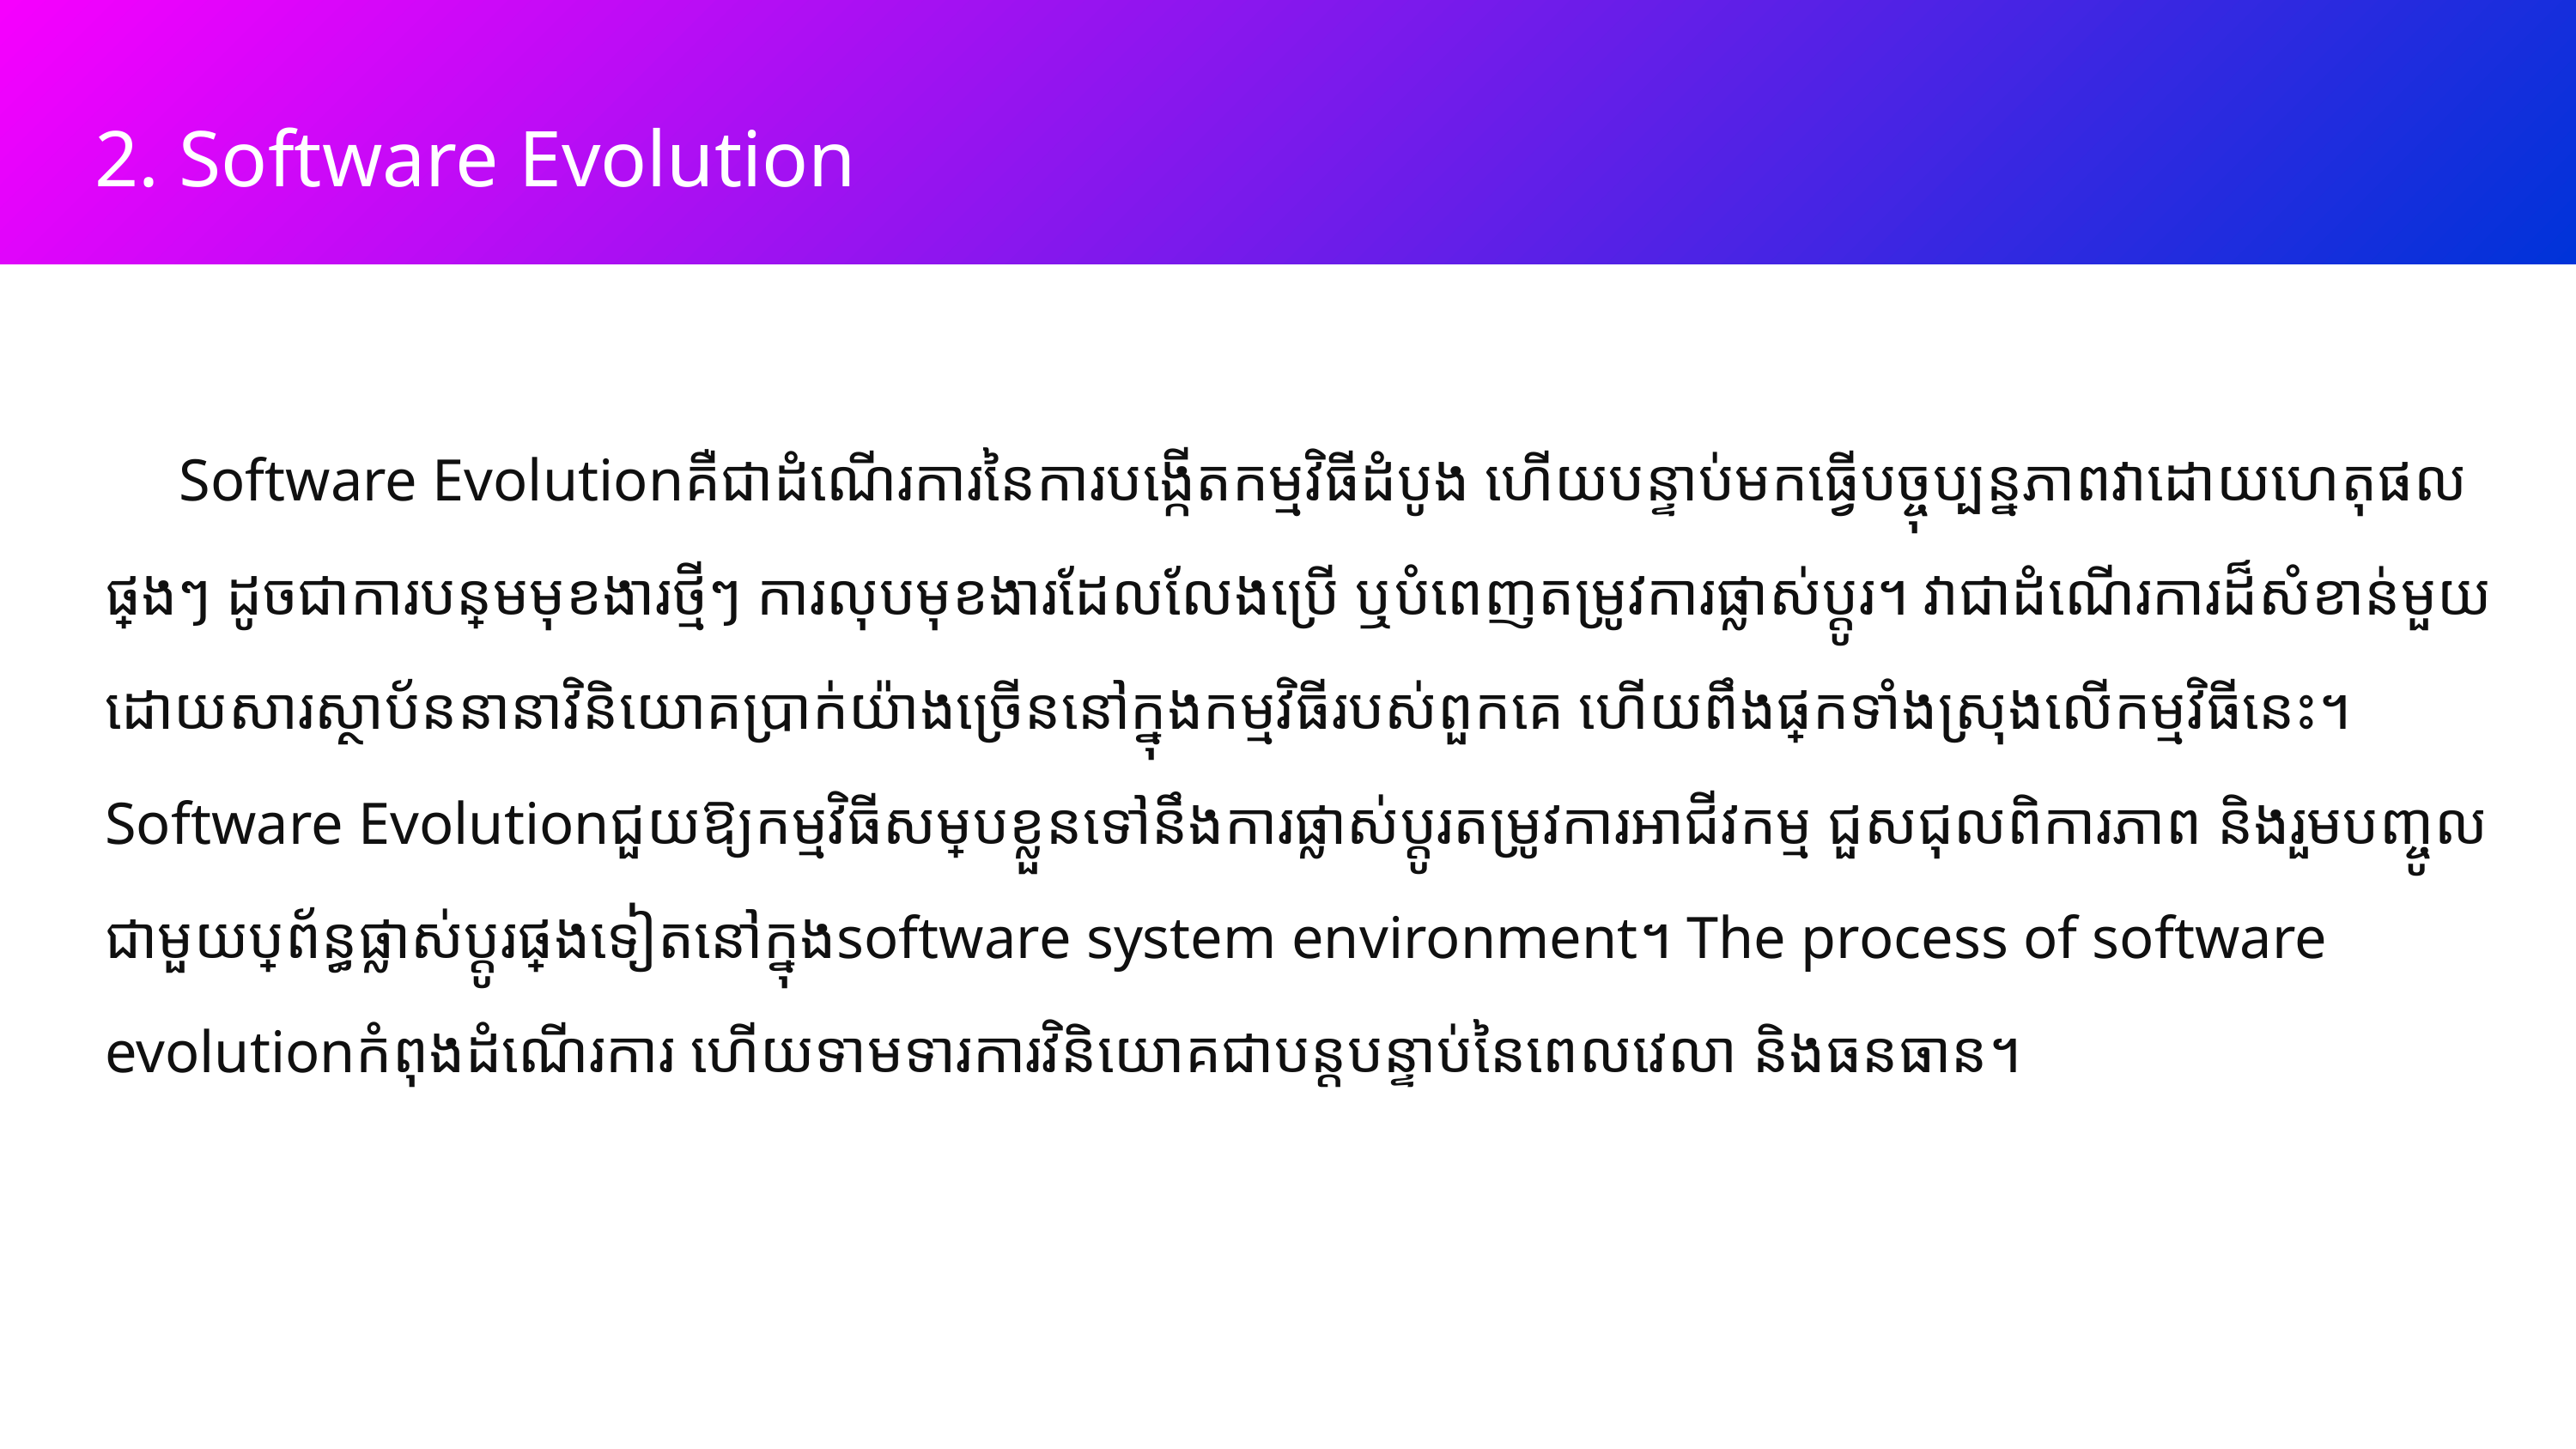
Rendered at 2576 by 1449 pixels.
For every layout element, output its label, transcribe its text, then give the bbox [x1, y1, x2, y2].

text_box Software Evolutionគឺជាដំណើរការនៃការបង្កើតកម្មវិធីដំបូង ហើយបន្ទាប់មកធ្វើបច្ចុប្បន្នភាពវាដោយហេតុផលផ្សេងៗ ដូចជាការបន្ថែមមុខងារថ្មីៗ ការលុបមុខងារដែលលែងប្រើ ឬបំពេញតម្រូវការផ្លាស់ប្តូរ។ វាជាដំណើរការដ៏សំខាន់មួយ ដោយសារស្ថាប័ននានាវិនិយោគប្រាក់យ៉ាងច្រើននៅក្នុងកម្មវិធីរបស់ពួកគេ ហើយពឹងផ្អែកទាំងស្រុងលើកម្មវិធីនេះ។ Software Evolutionជួយឱ្យកម្មវិធីសម្របខ្លួនទៅនឹងការផ្លាស់ប្តូរតម្រូវការអាជីវកម្ម ជួសជុលពិការភាព និងរួមបញ្ចូលជាមួយប្រព័ន្ធផ្លាស់ប្តូរផ្សេងទៀតនៅក្នុងsoftware system environment។ The process of software evolutionកំពុងដំណើរការ ហើយទាមទារការវិនិយោគជាបន្តបន្ទាប់នៃពេលវេលា និងធនធាន។ [105, 397, 2526, 1198]
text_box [0, 0, 2576, 264]
